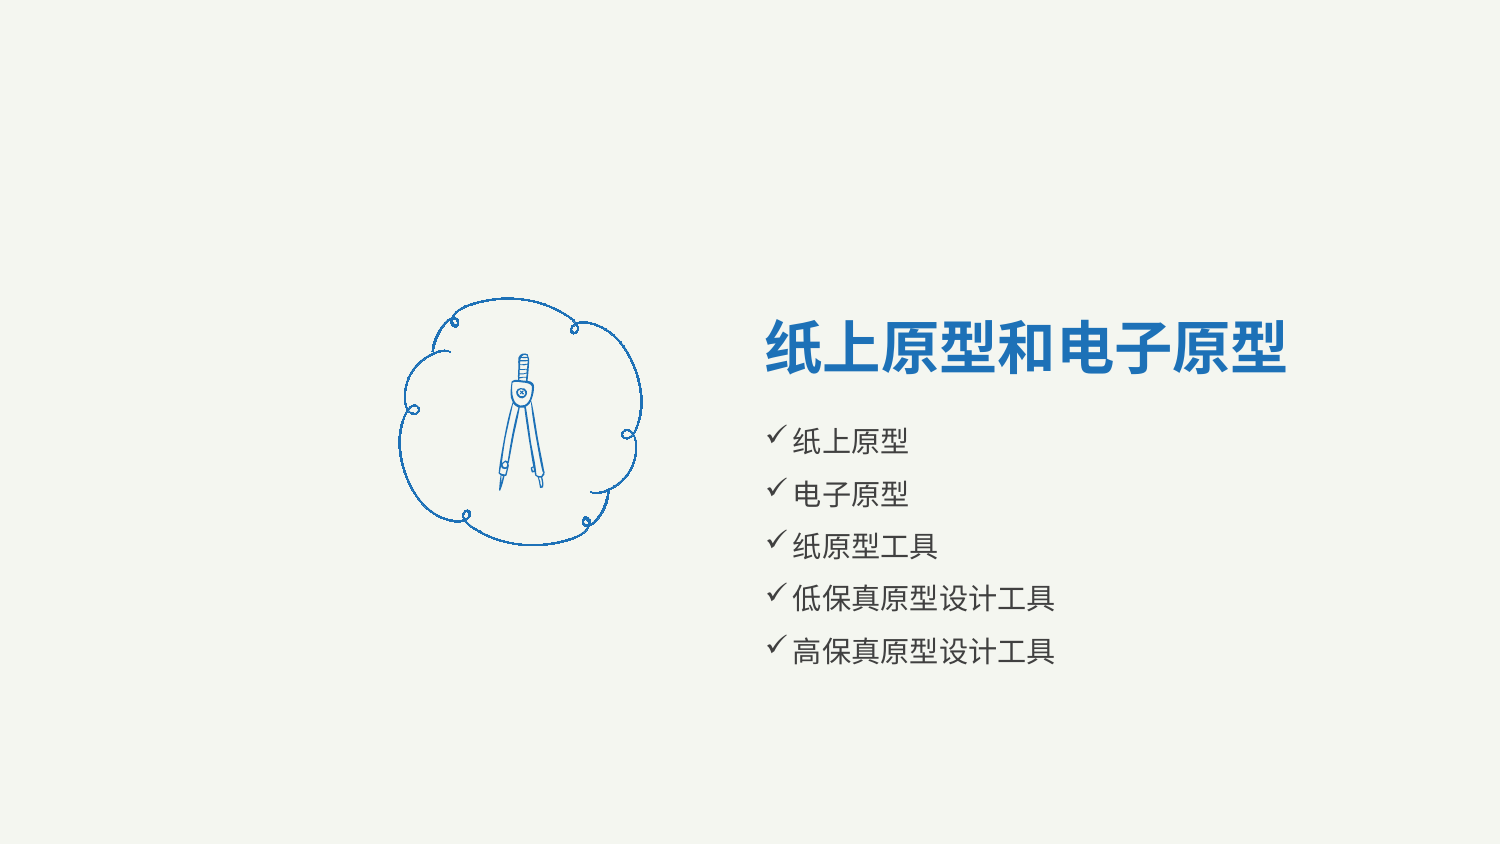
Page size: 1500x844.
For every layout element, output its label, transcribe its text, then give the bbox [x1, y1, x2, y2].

text_box 纸上原型和电子原型 [750, 303, 1395, 389]
text_box 纸上原型 电子原型 纸原型工具 低保真原型设计工具 高保真原型设计工具 [749, 398, 1071, 676]
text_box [498, 352, 546, 492]
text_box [392, 296, 649, 547]
